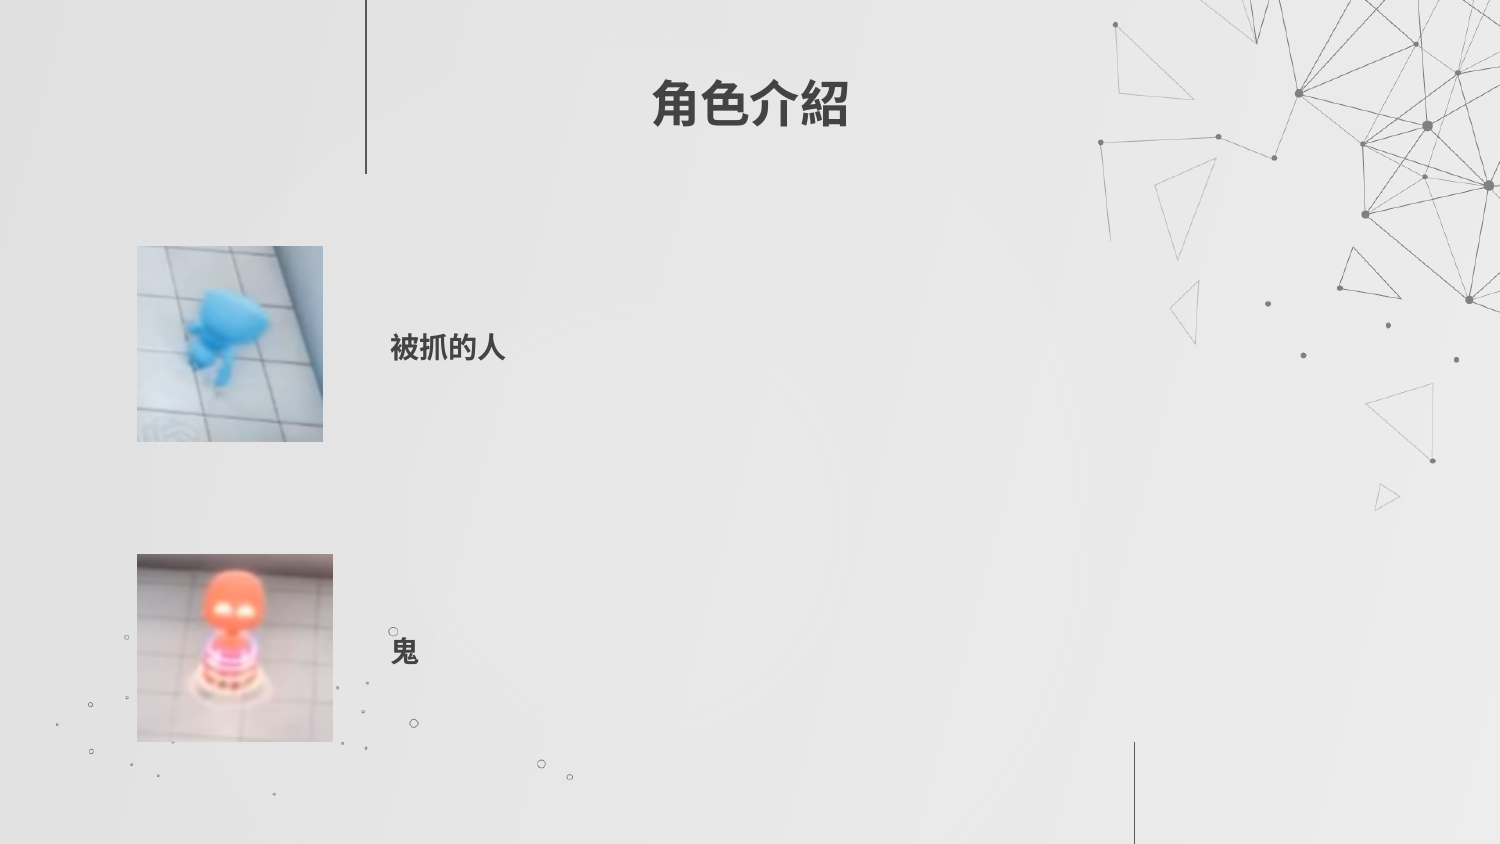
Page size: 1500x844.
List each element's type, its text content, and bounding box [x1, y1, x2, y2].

picture [0, 0, 1500, 844]
title 被抓的人 [374, 309, 670, 380]
title 鬼 [374, 613, 670, 684]
title 角色介紹 [322, 57, 1178, 214]
